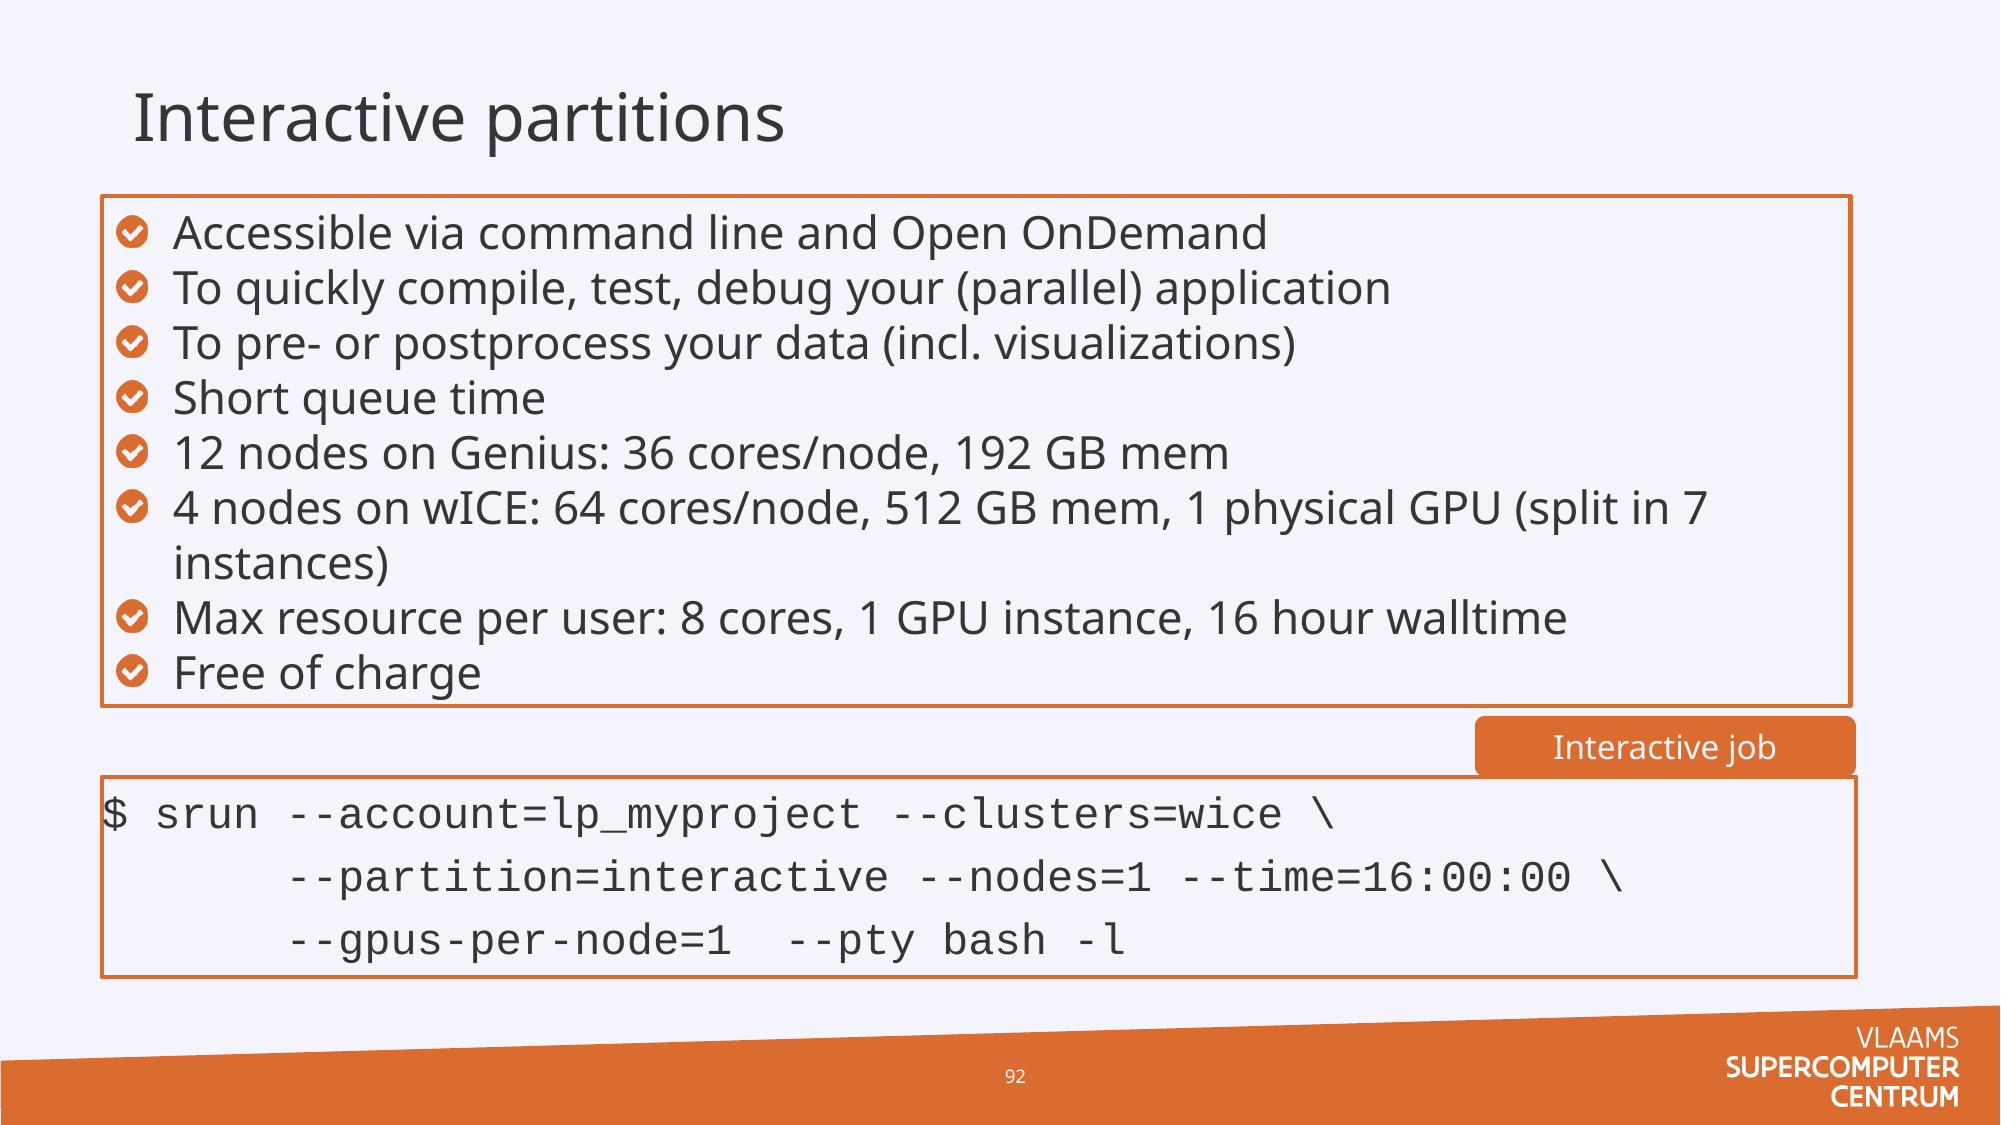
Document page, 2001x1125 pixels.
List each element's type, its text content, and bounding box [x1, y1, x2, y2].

picture [1725, 1021, 1960, 1117]
picture [116, 599, 148, 633]
picture [116, 270, 148, 303]
picture [116, 489, 148, 523]
picture [116, 215, 148, 248]
picture [116, 325, 148, 358]
list $ srun --account=lp_myproject --clusters=wice \ --partition=interactive --nodes=1 --time=16:00:00 \ --gpus-per-node=1 --pty bash -l [101, 776, 1856, 978]
text_box Interactive job [1473, 714, 1857, 778]
text_box Accessible via command line and Open OnDemand To quickly compile, test, debug your (parallel) application To pre- or postprocess your data (incl. visualizations) Short queue time 12 nodes on Genius: 36 cores/node, 192 GB mem 4 nodes on wICE: 64 cores/node, 512 GB mem, 1 physical GPU (split in 7 instances) Max resource per user: 8 cores, 1 GPU instance, 16 hour walltime Free of charge [101, 196, 1851, 706]
picture [116, 434, 148, 468]
slide_number 92 [958, 1047, 1042, 1108]
picture [116, 654, 148, 687]
text_box Interactive partitions [118, 54, 1941, 185]
picture [116, 380, 148, 413]
